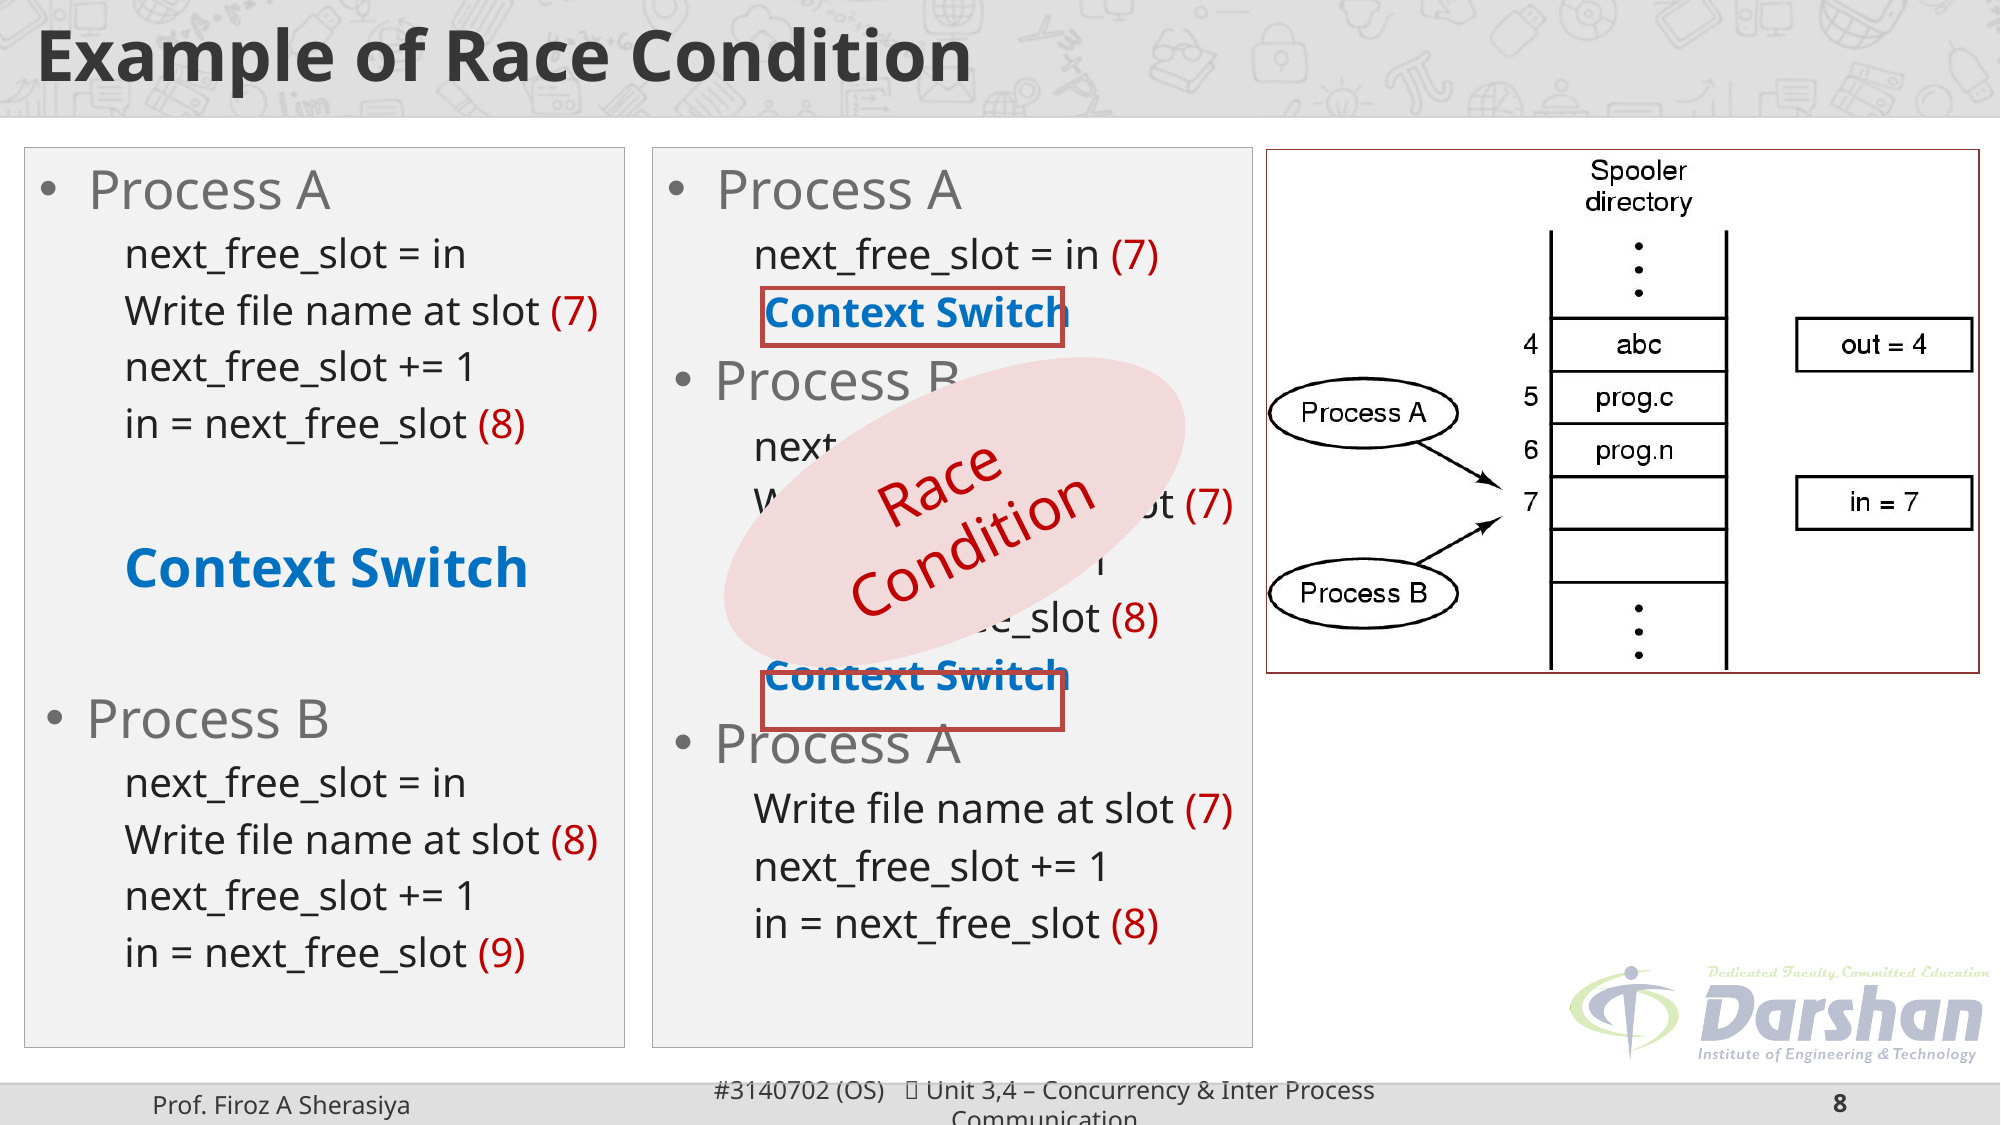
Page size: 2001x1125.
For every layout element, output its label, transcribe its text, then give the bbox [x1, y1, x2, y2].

title Example of Race Condition [0, 0, 2000, 117]
text_box Race Condition [723, 356, 1187, 668]
text_box [761, 287, 1063, 347]
text_box Process A next_free_slot = in Write file name at slot (7) next_free_slot += 1 in = next_free_slot (8) Context Switch Process B next_free_slot = in Write file name at slot (8) next_free_slot += 1 in = next_free_slot (9) [24, 147, 625, 1048]
picture [1267, 150, 1979, 673]
text_box full [1570, 966, 1990, 1063]
text_box [761, 671, 1063, 730]
text_box Process A next_free_slot = in (7) Context Switch Process B next_free_slot = in (7) Write file name at slot (7) next_free_slot += 1 in = next_free_slot (8) Context Switch Process A Write file name at slot (7) next_free_slot += 1 in = next_free_slot (8) [652, 147, 1253, 1048]
